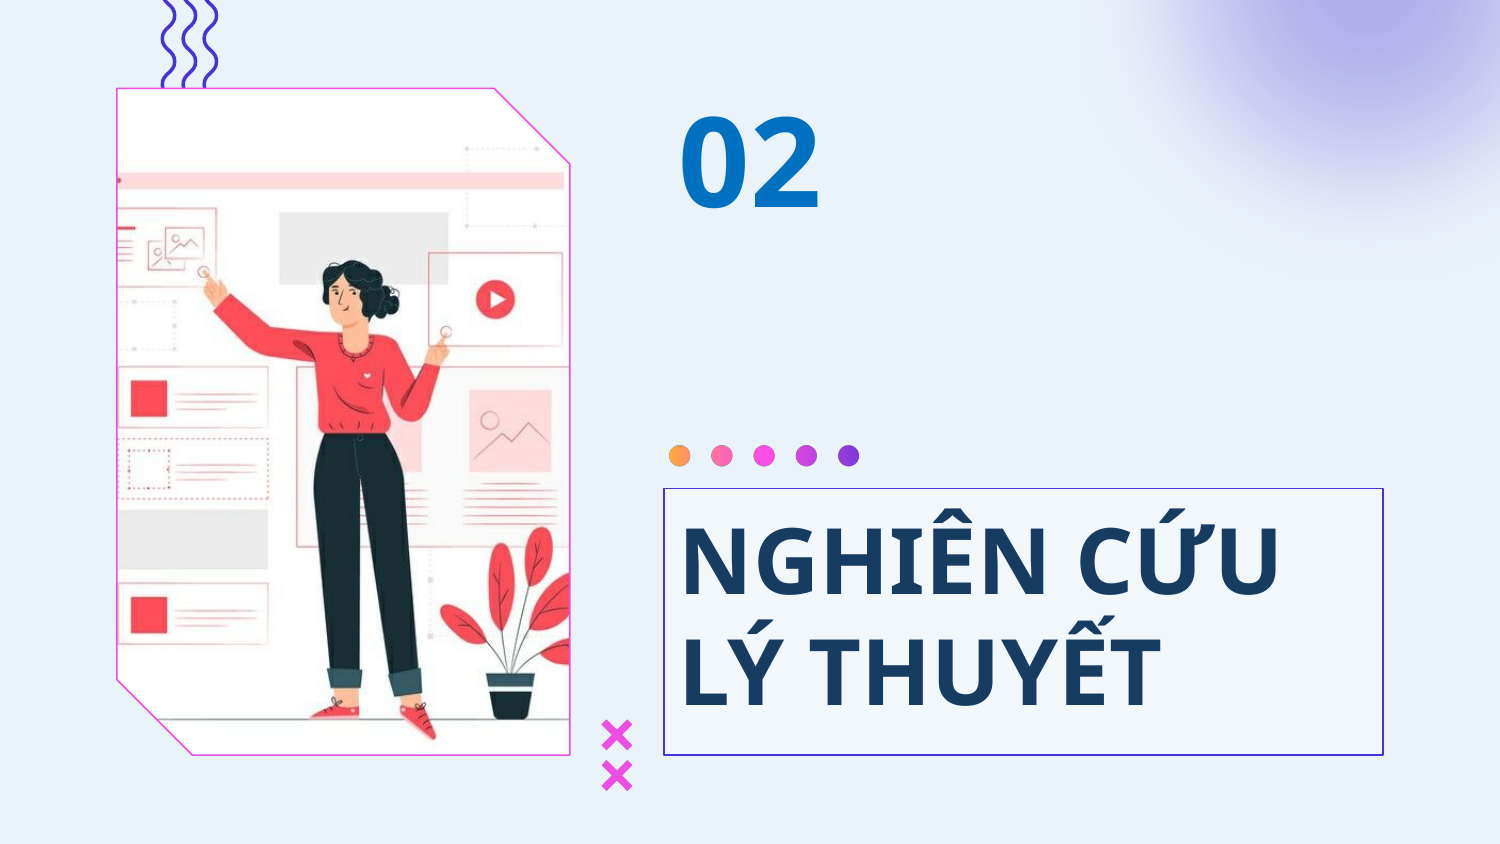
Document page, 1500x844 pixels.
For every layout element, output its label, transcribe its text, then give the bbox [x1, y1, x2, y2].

title 02 [663, 88, 906, 227]
title NGHIÊN CỨU LÝ THUYẾT [663, 488, 1384, 756]
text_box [580, 739, 653, 771]
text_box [160, 0, 219, 86]
picture [663, 440, 867, 473]
picture [116, 88, 570, 756]
